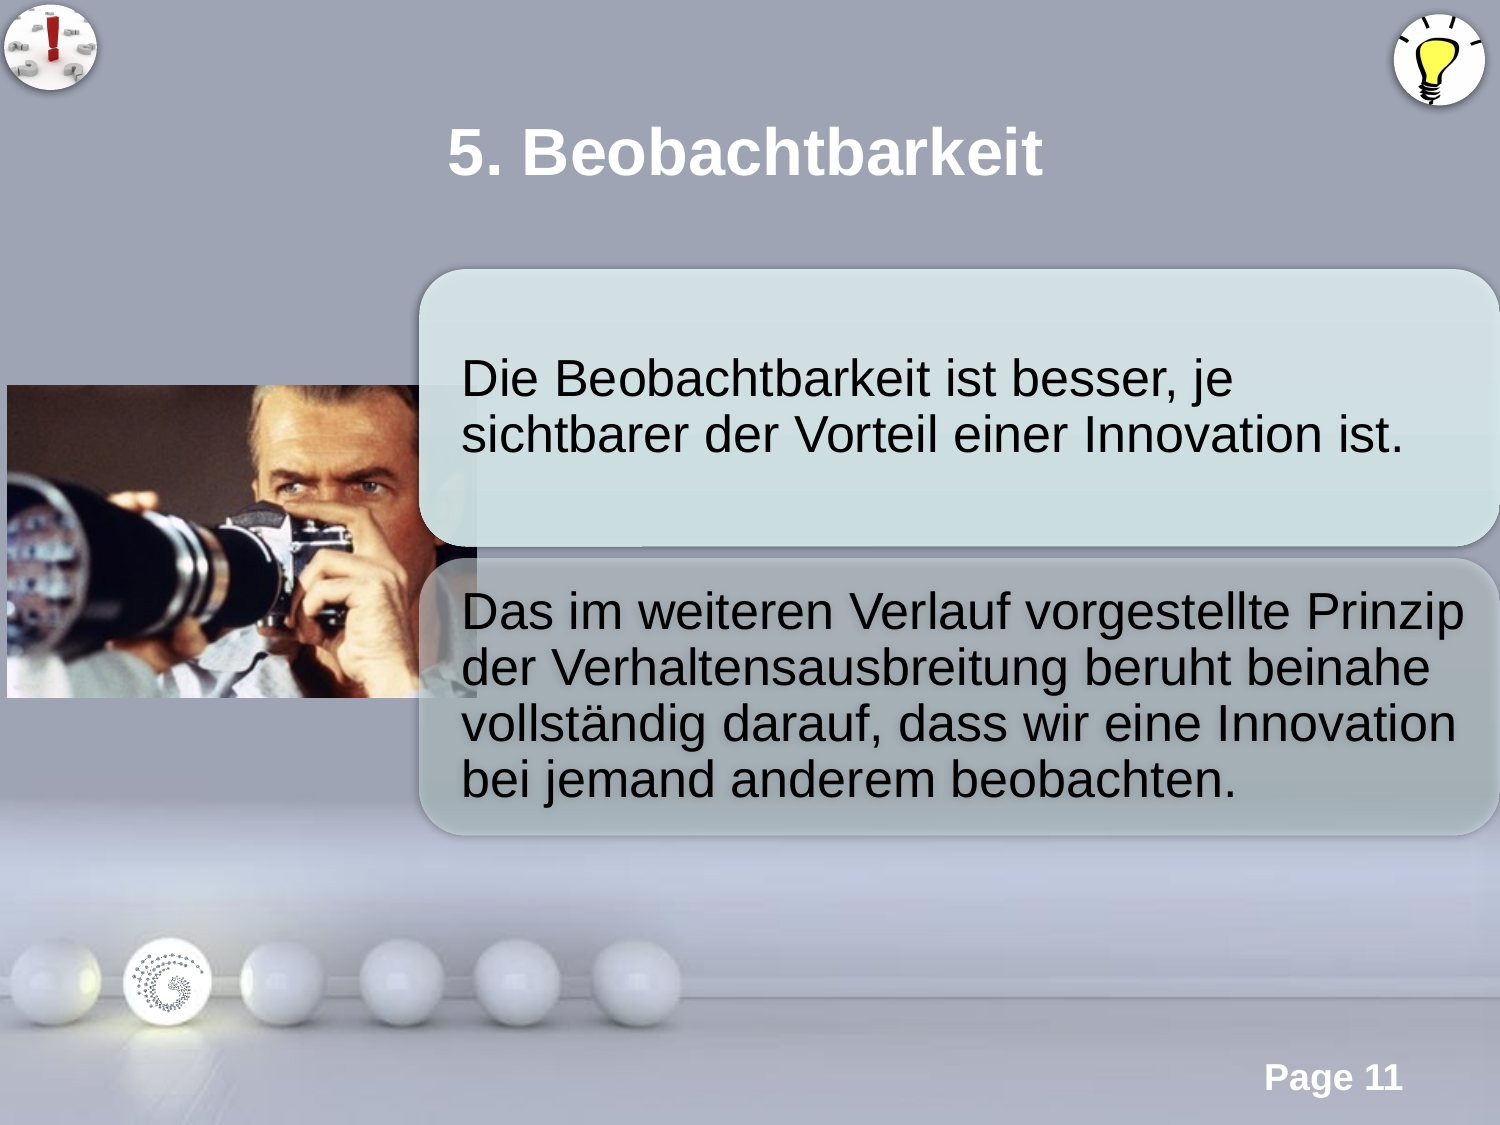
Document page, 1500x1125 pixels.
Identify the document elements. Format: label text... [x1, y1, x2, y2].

title 5. Beobachtbarkeit [99, 101, 1393, 214]
picture [0, 0, 1500, 1125]
text_box [4, 4, 97, 90]
text_box [1393, 14, 1485, 106]
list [419, 255, 1500, 850]
